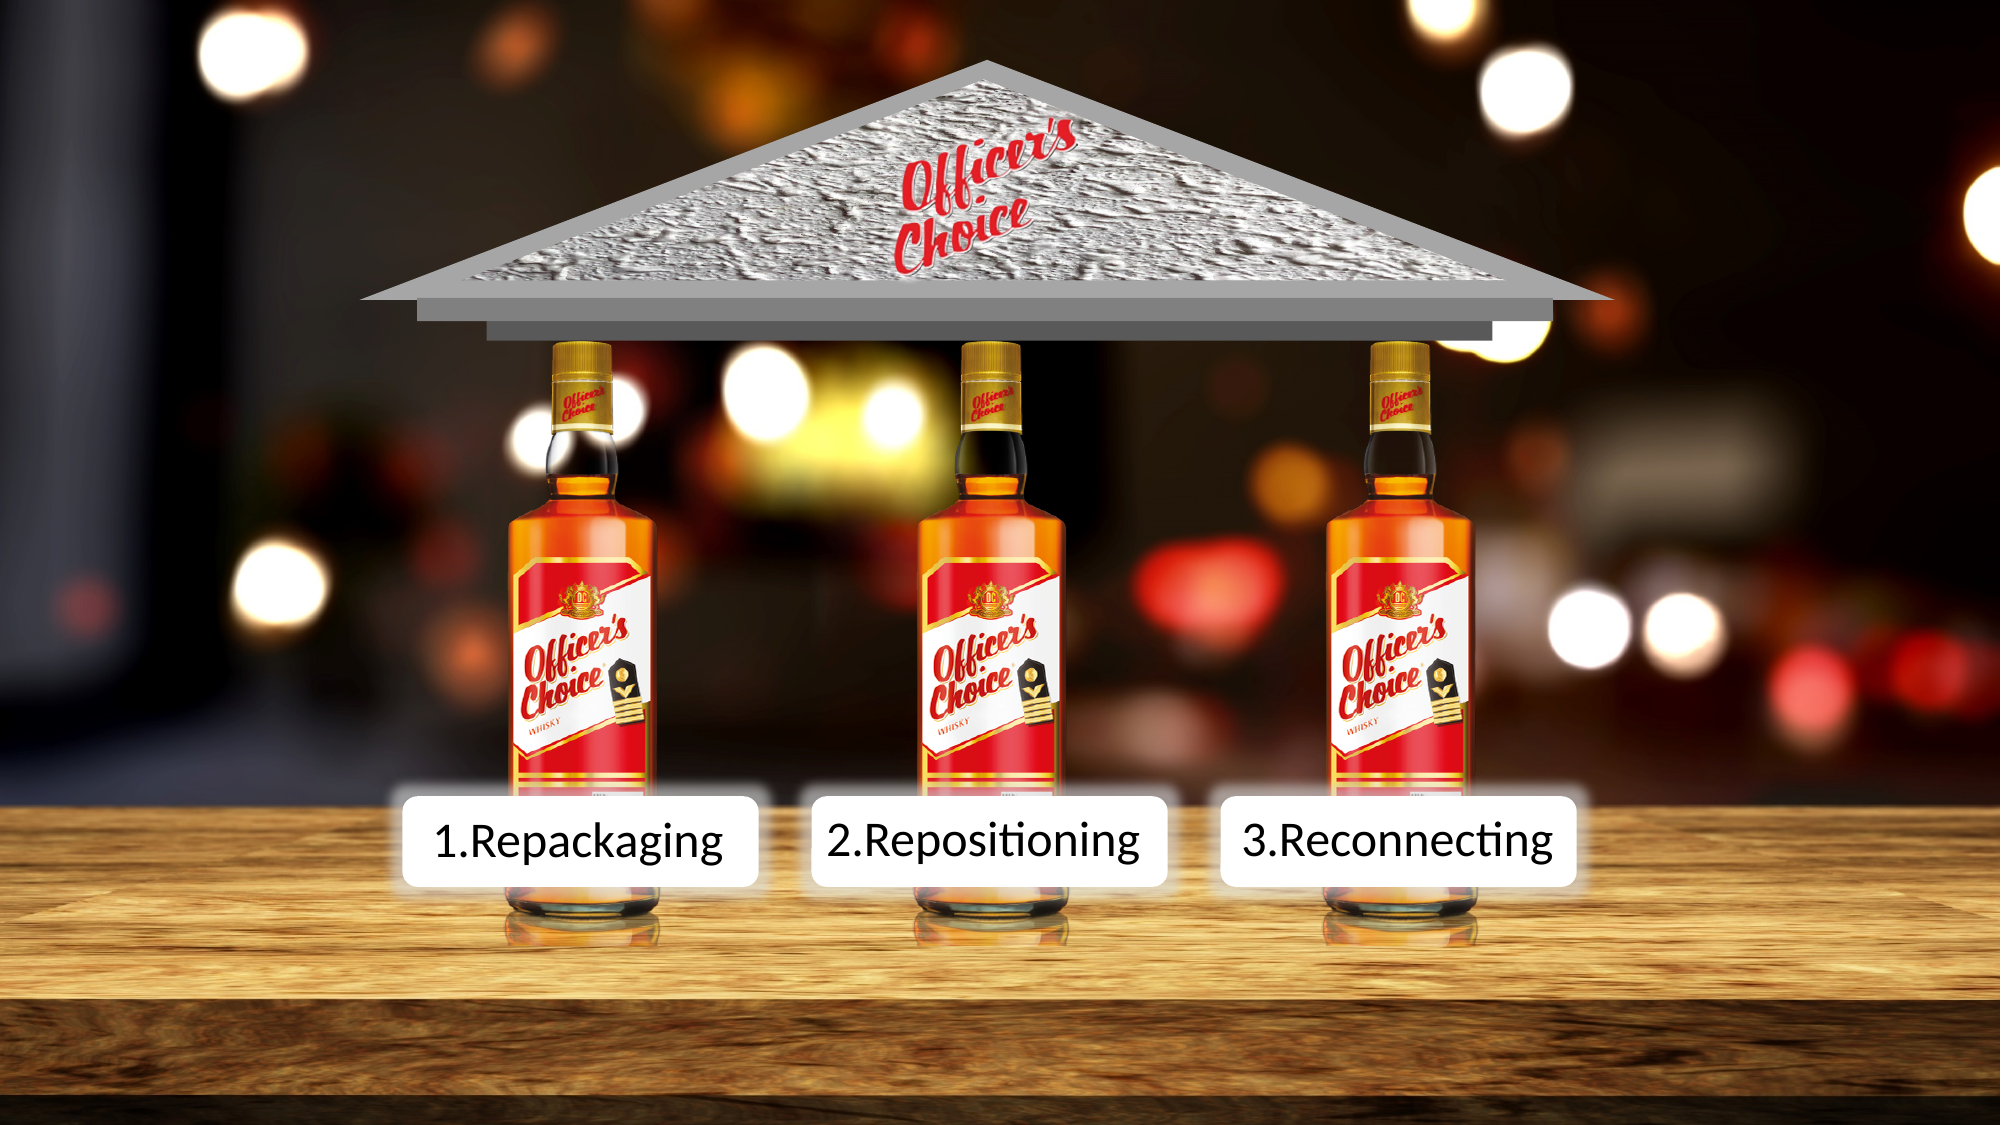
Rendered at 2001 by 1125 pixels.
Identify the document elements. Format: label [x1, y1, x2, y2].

picture [0, 0, 2000, 1125]
text_box [396, 307, 1583, 946]
